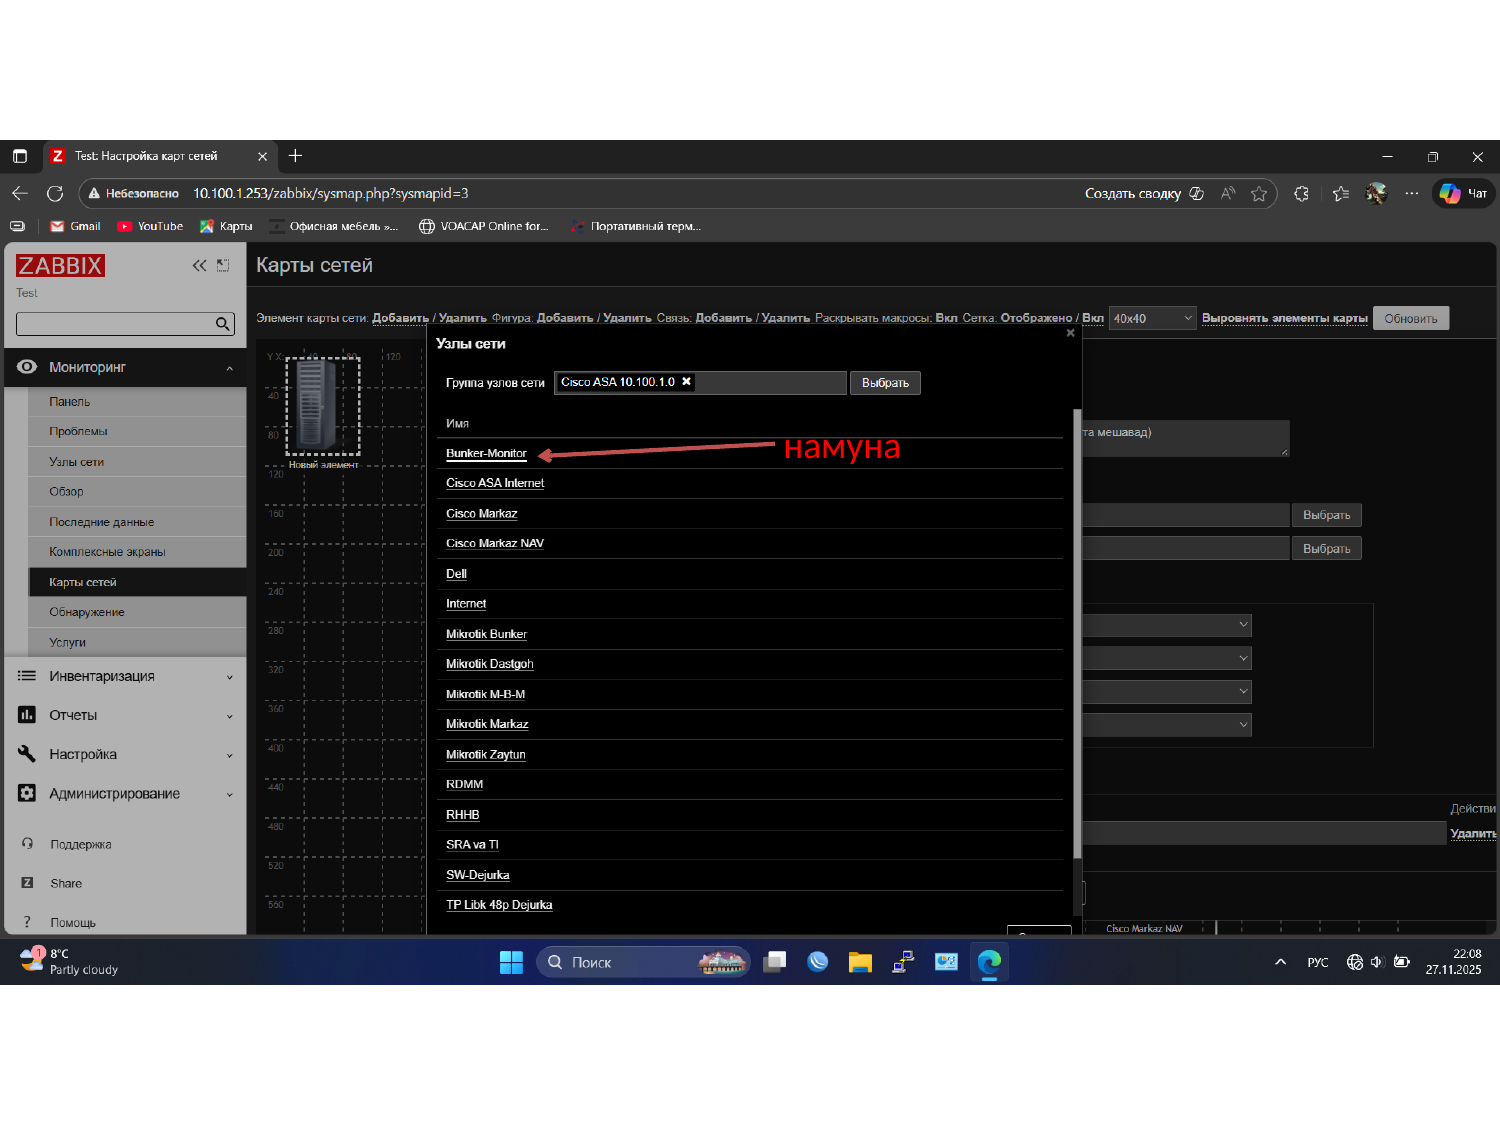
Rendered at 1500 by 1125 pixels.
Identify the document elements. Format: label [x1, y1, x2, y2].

picture [0, 140, 1500, 985]
text_box [537, 443, 776, 457]
